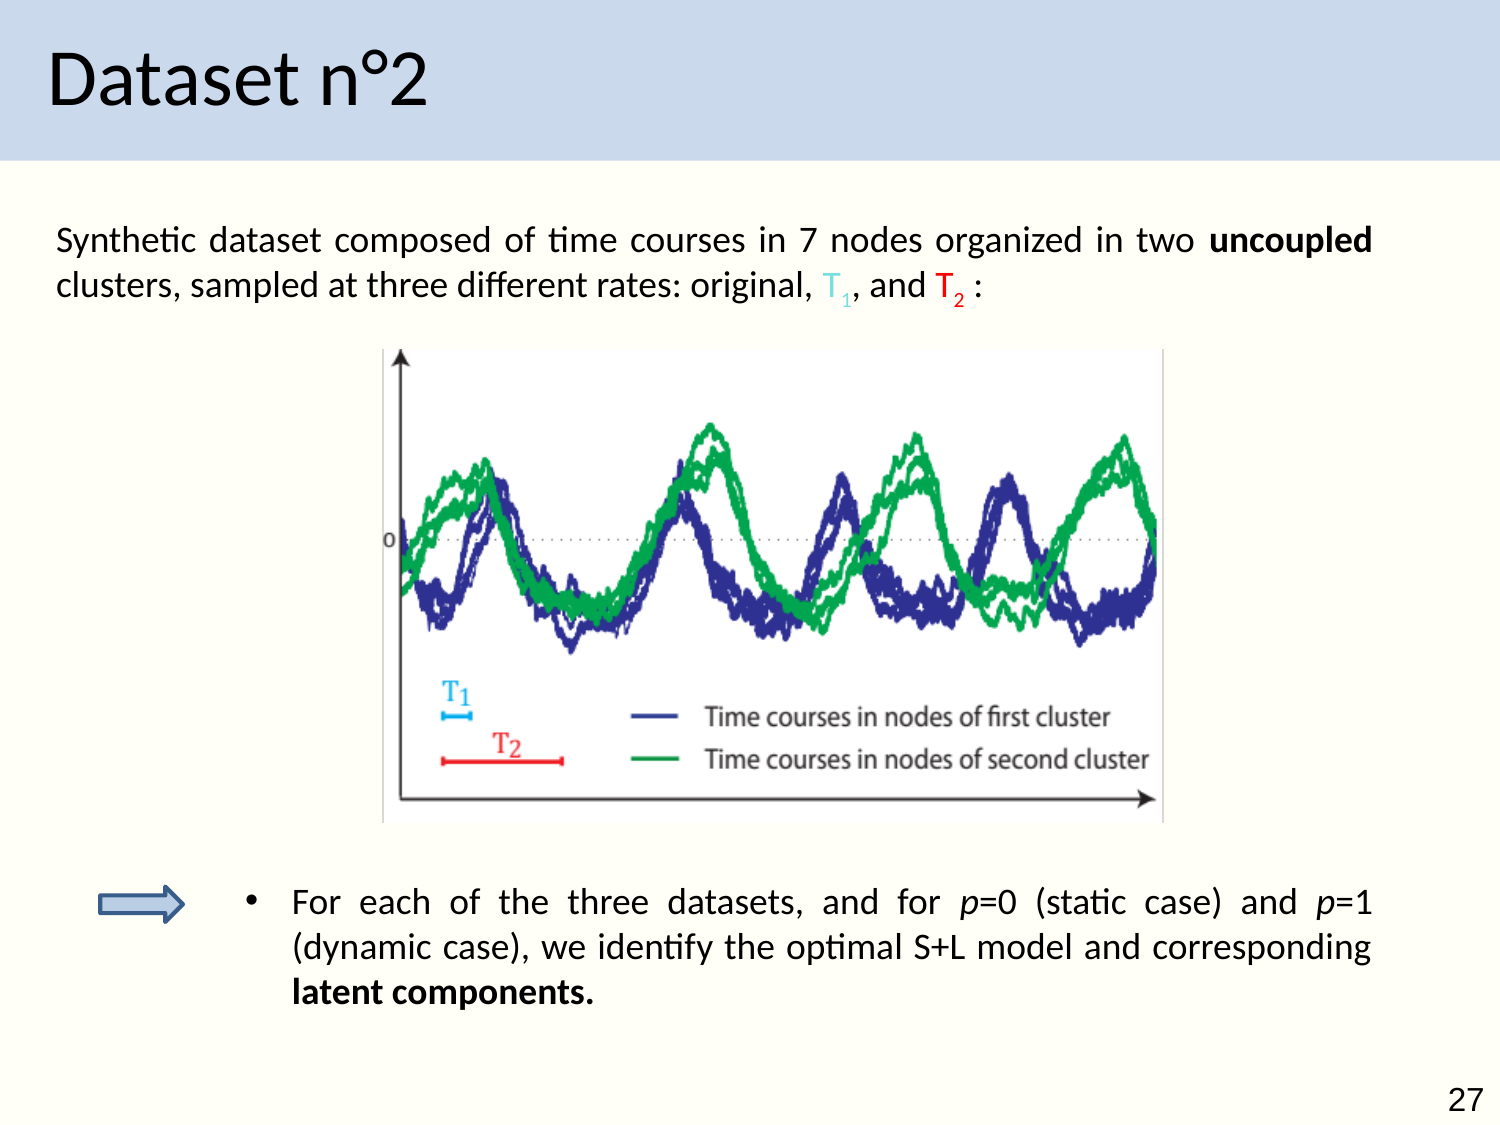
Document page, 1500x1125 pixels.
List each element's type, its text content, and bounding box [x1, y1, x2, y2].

text_box [98, 884, 186, 924]
title Dataset n°2 [32, 7, 1468, 139]
text_box For each of the three datasets, and for p=0 (static case) and p=1 (dynamic case), we identify the optimal S+L model and corresponding latent components. [230, 869, 1388, 1020]
slide_number 27 [1149, 1070, 1500, 1125]
text_box Synthetic dataset composed of time courses in 7 nodes organized in two uncoupled clusters, sampled at three different rates: original, T1, and T2 : [41, 208, 1388, 319]
picture [377, 349, 1176, 823]
